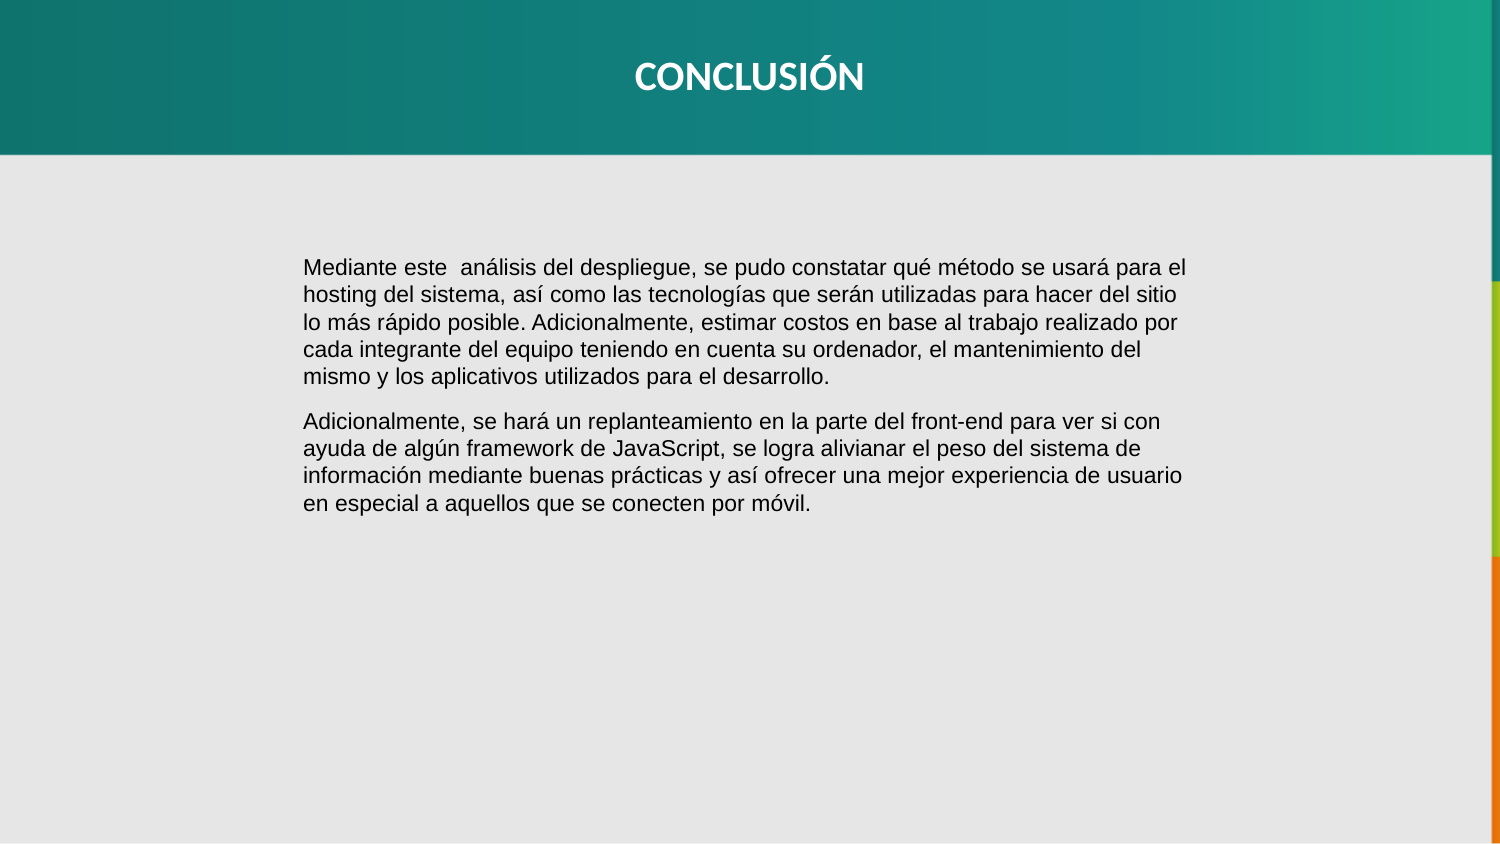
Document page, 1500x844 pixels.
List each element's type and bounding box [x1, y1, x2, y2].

text_box [288, 244, 1212, 596]
text_box [481, 41, 1019, 107]
picture [0, 0, 1500, 844]
